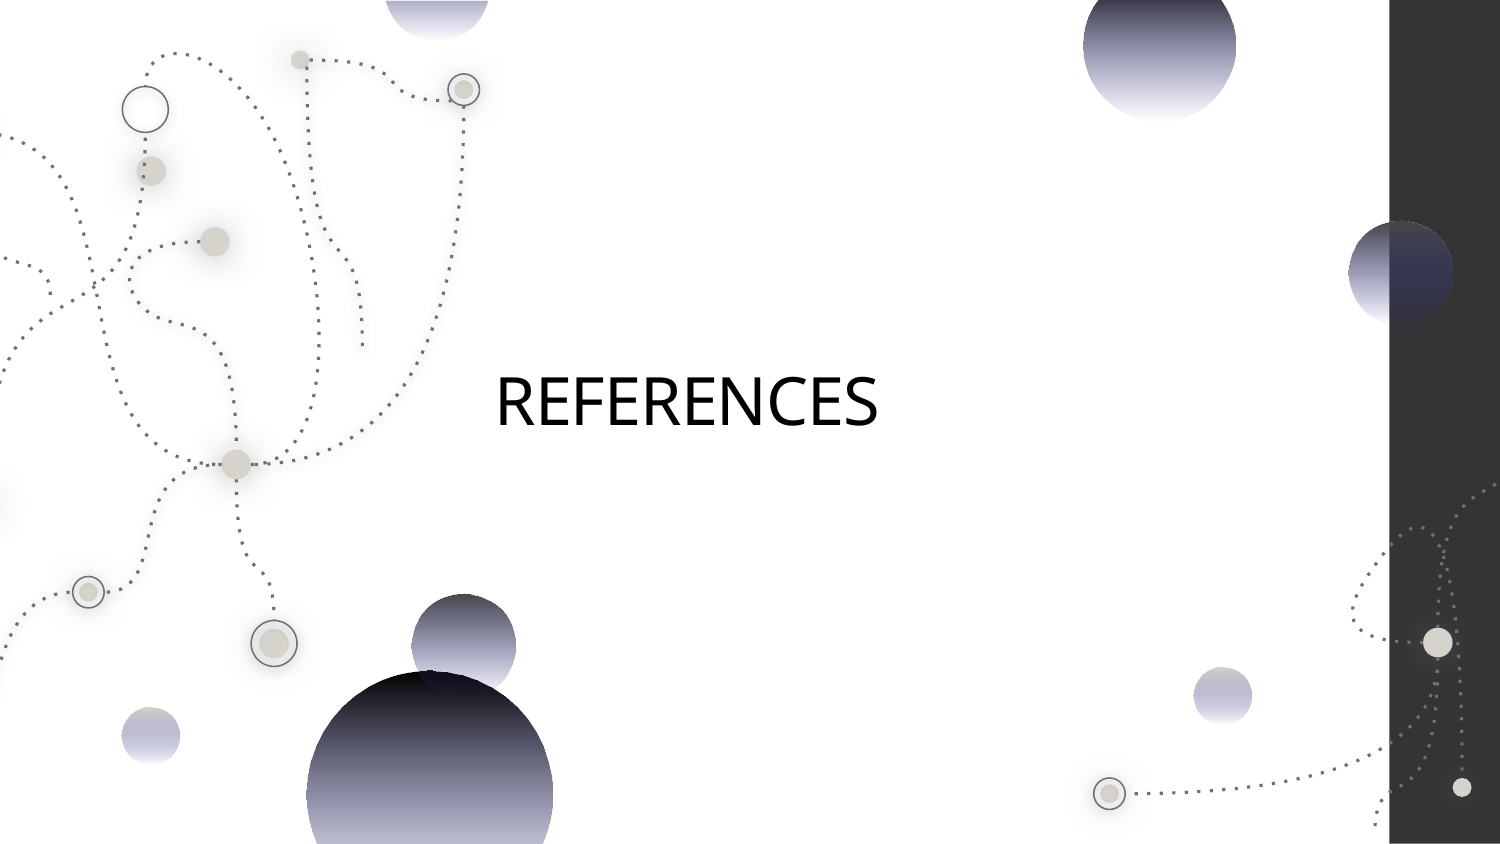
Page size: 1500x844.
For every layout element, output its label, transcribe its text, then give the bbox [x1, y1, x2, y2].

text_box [0, 50, 480, 844]
text_box [486, 599, 516, 693]
title REFERENCES [486, 334, 1355, 473]
text_box [1193, 666, 1252, 725]
